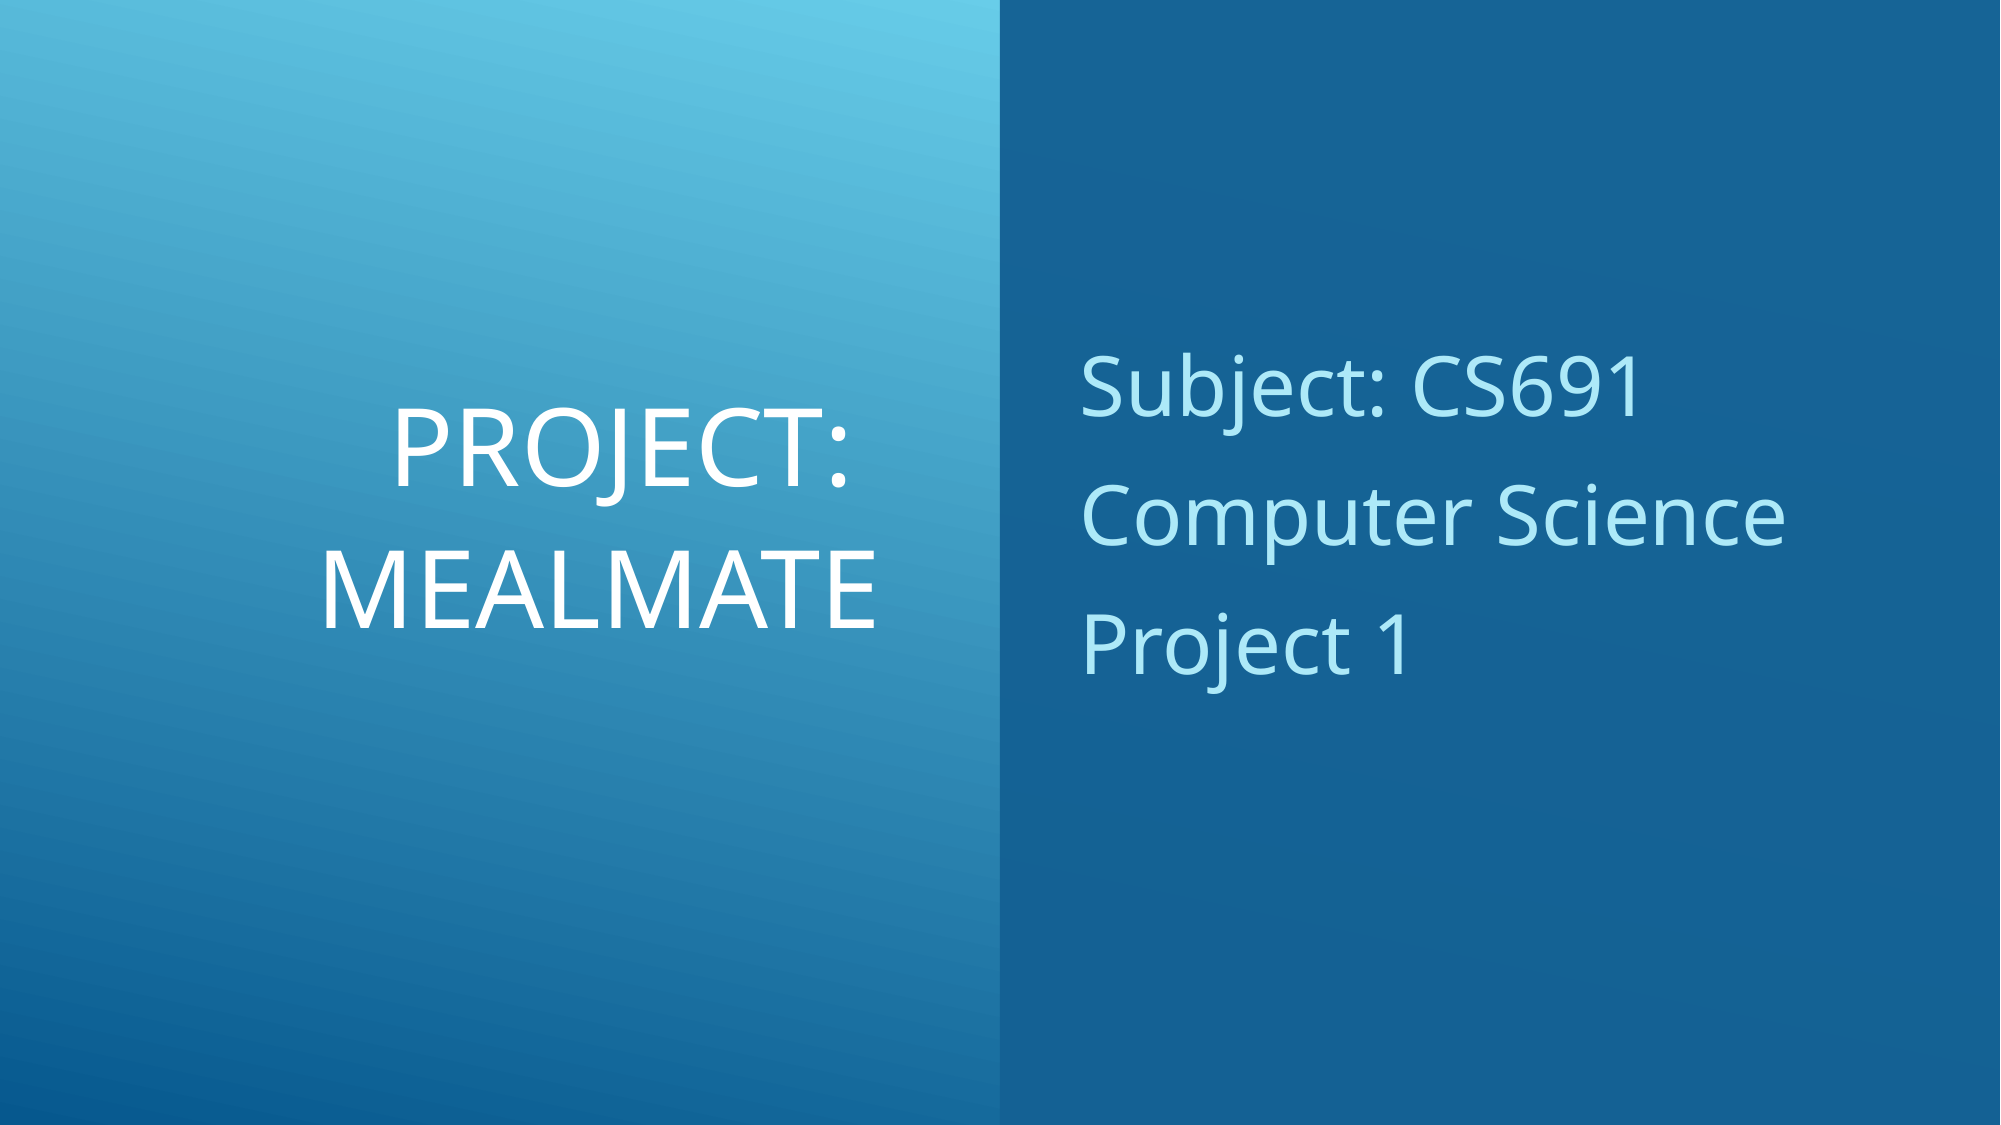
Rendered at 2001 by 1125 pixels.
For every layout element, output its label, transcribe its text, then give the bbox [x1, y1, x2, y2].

text_box [0, 0, 999, 1125]
text_box [999, 0, 2000, 1125]
subtitle Subject: CS691 Computer Science Project 1 [1064, 112, 1855, 912]
text_box Project: MealMate [112, 112, 897, 916]
